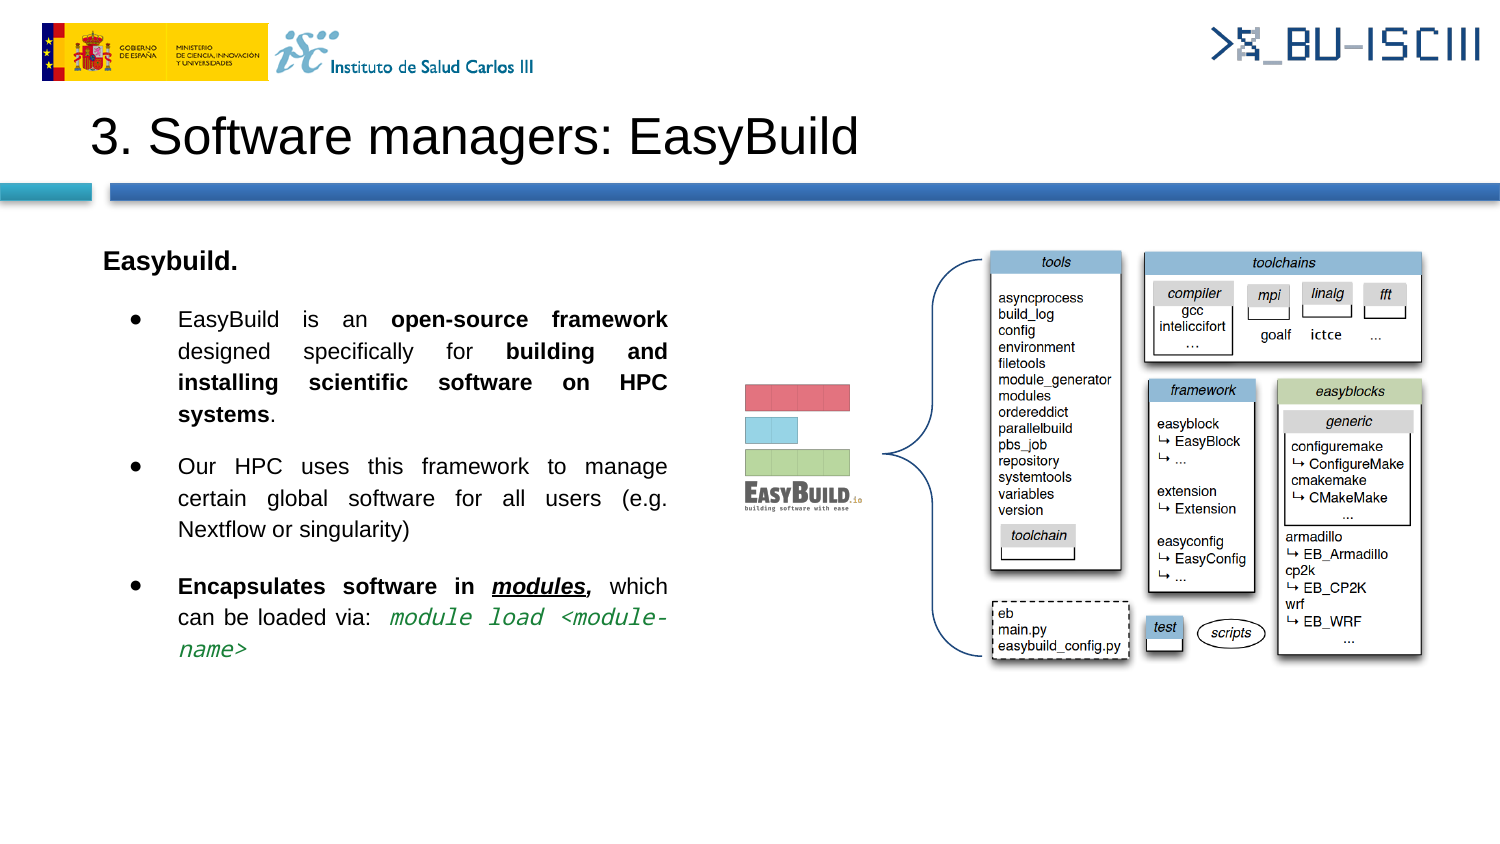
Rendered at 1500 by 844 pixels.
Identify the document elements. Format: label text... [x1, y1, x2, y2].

picture [42, 23, 593, 81]
text_box Easybuild. EasyBuild is an open-source framework designed specifically for building and installing scientific software on HPC systems. Our HPC uses this framework to manage certain global software for all users (e.g. Nextflow or singularity) Encapsulates software in modules, which can be loaded via: module load <module-name> [87, 223, 684, 677]
title 3. Software managers: EasyBuild [75, 85, 1425, 183]
picture [977, 239, 1436, 674]
picture [720, 359, 875, 536]
picture [1201, 0, 1492, 85]
text_box [882, 260, 971, 655]
